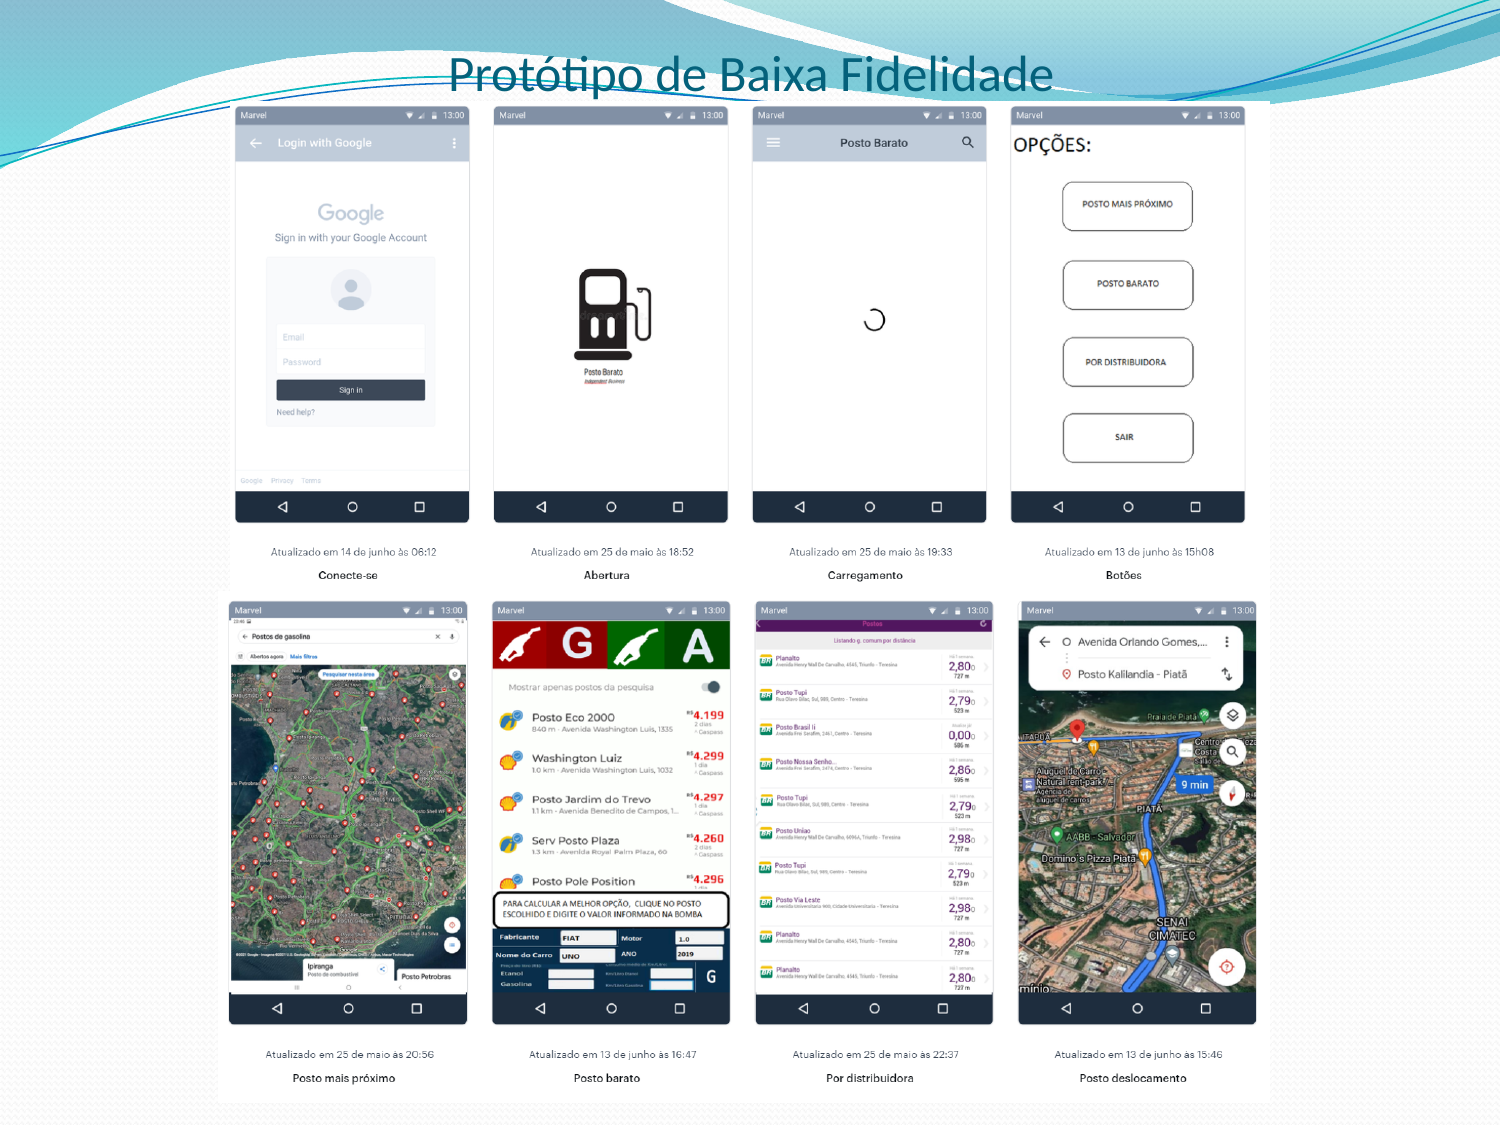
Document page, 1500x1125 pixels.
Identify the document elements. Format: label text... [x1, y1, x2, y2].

title Protótipo de Baixa Fidelidade [76, 32, 1427, 102]
picture [218, 591, 1270, 1103]
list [229, 101, 1270, 591]
